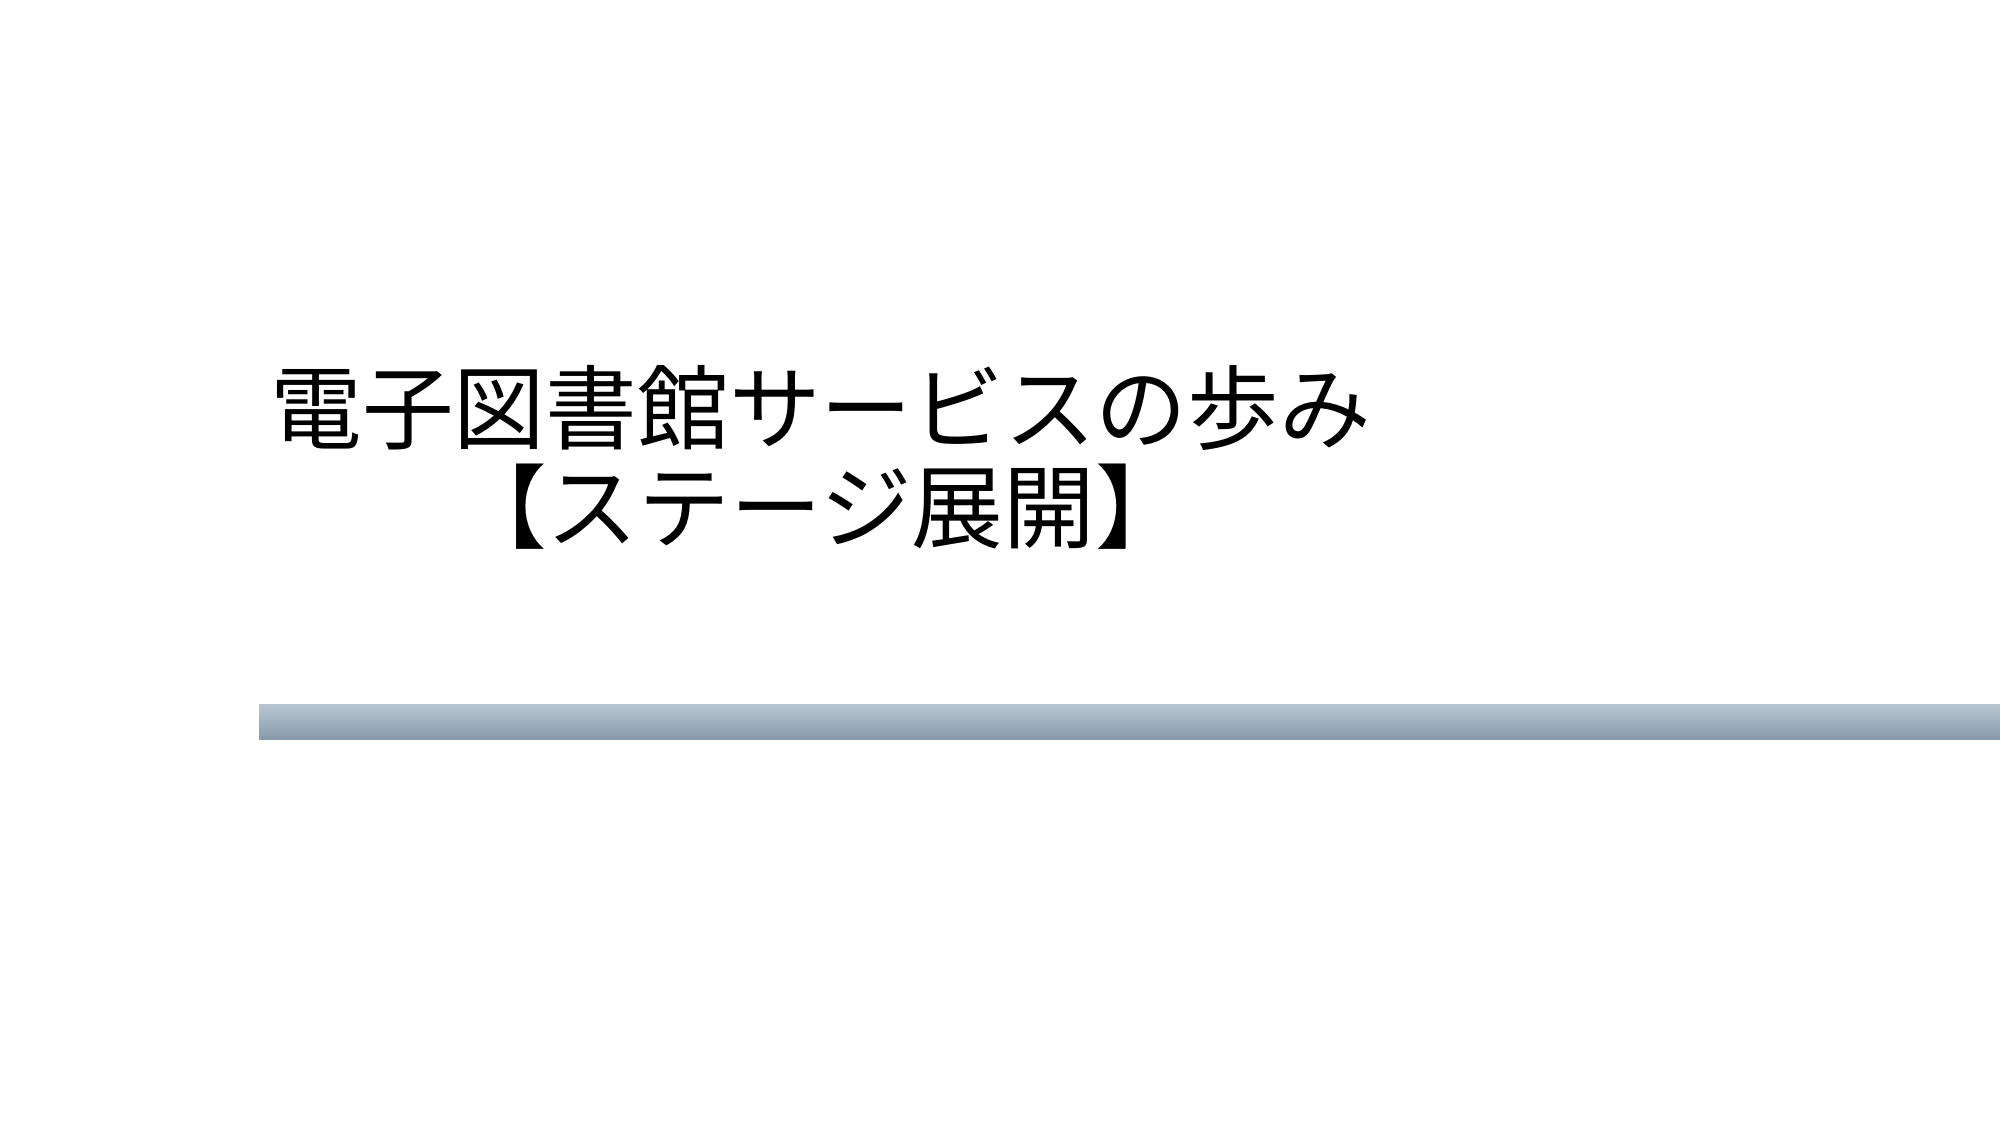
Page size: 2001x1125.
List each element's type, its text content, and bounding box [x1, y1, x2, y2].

title 電子図書館サービスの歩み 【ステージ展開】 [0, 219, 1645, 705]
picture [259, 704, 2000, 740]
